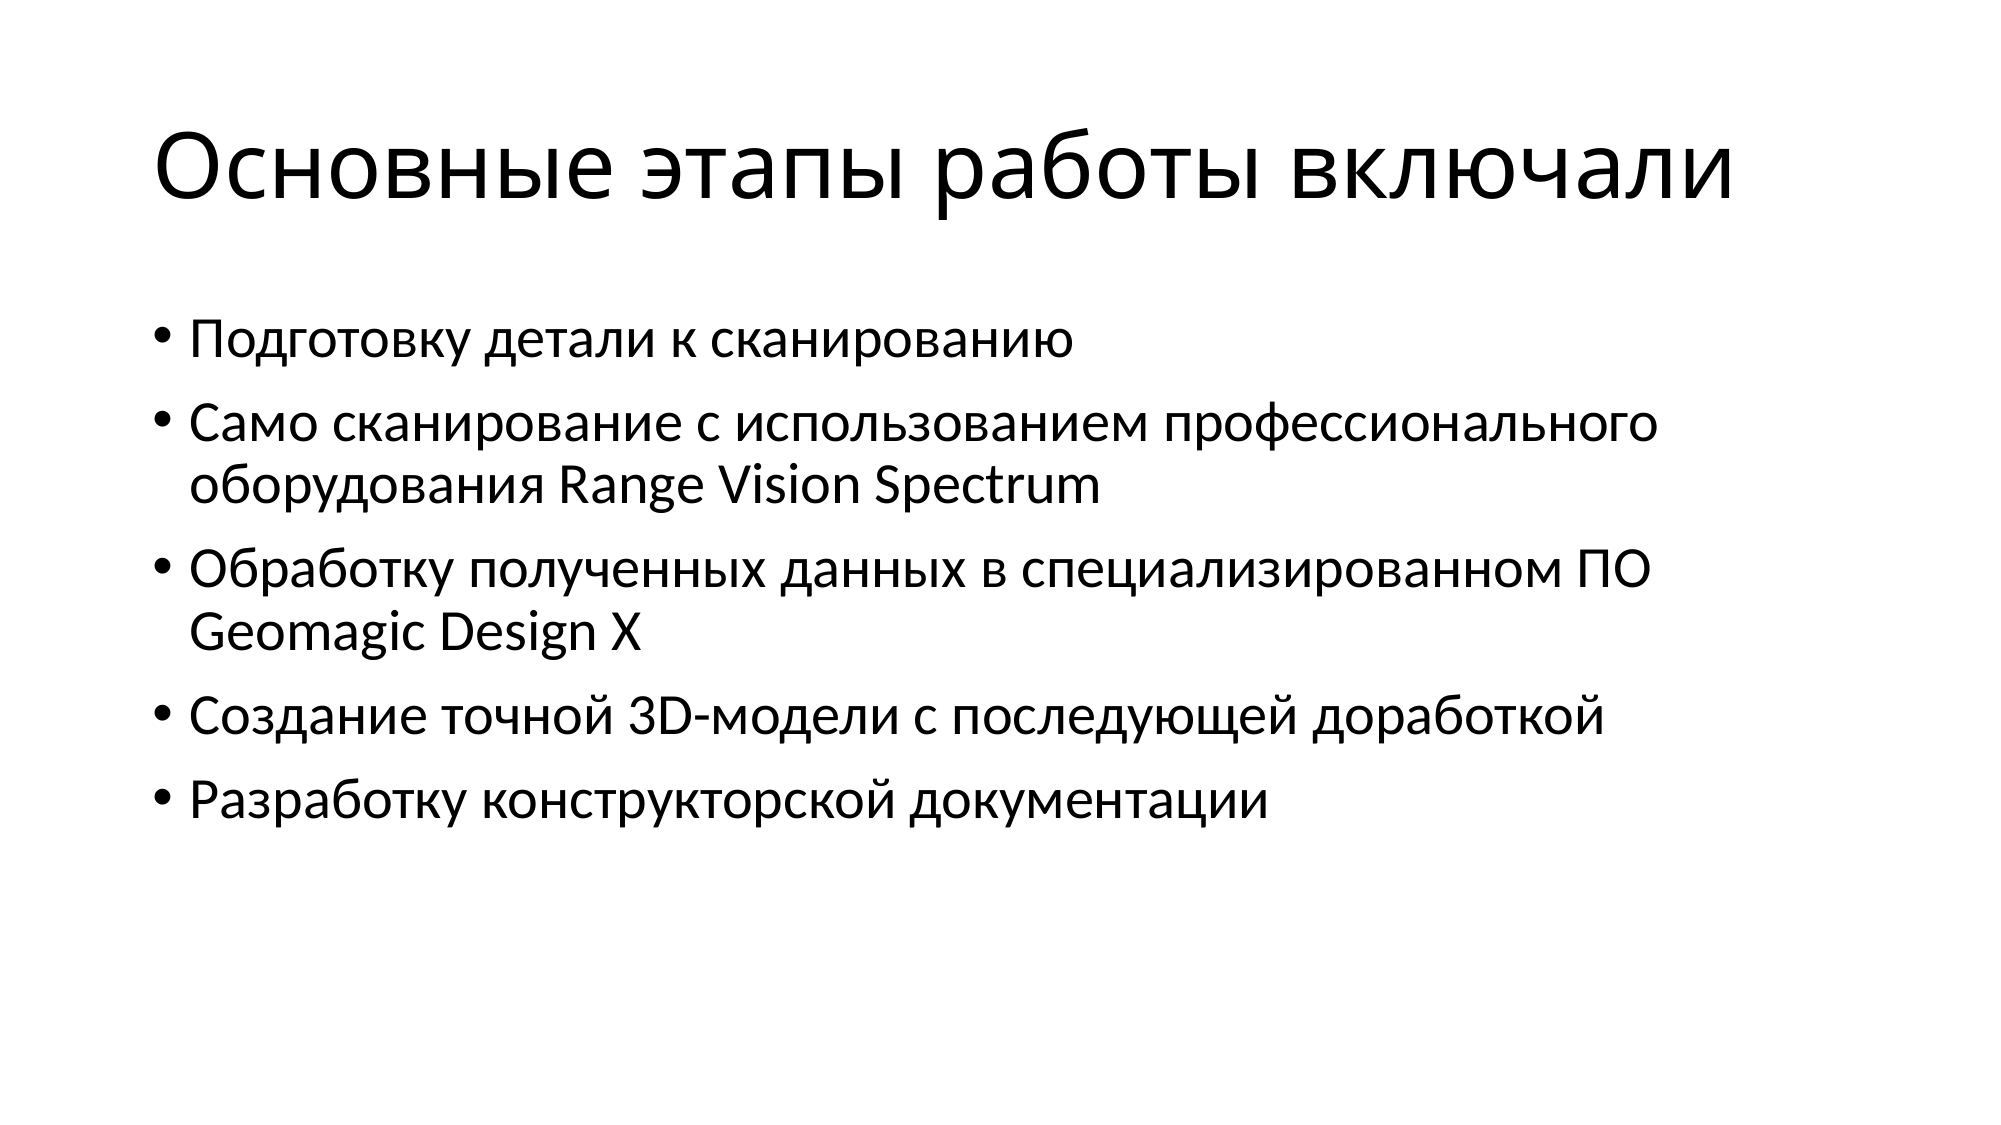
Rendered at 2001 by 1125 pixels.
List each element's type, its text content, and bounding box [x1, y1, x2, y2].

title Основные этапы работы включали [137, 59, 1863, 278]
list Подготовку детали к сканированию Само сканирование с использованием профессионального оборудования Range Vision Spectrum Обработку полученных данных в специализированном ПО Geomagic Design X Создание точной 3D-модели с последующей доработкой Разработку конструкторской документации [137, 299, 1863, 1014]
